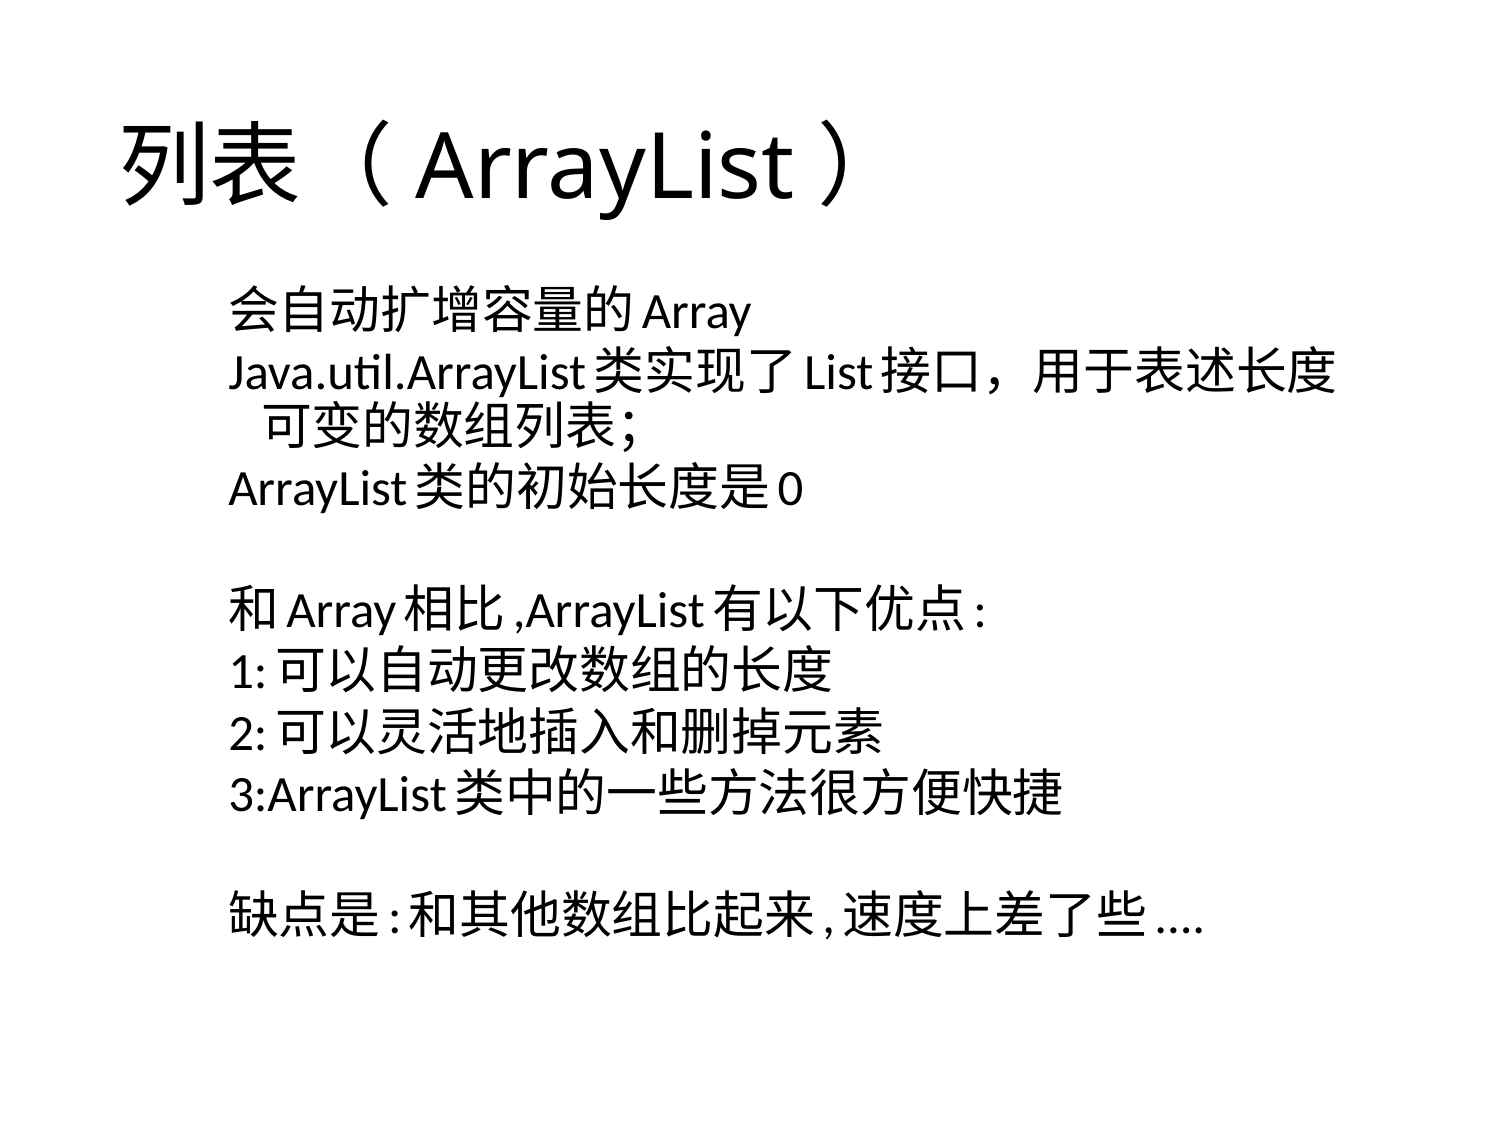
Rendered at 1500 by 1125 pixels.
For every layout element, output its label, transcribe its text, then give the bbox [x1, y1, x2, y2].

title 列表（ArrayList） [103, 59, 1397, 278]
list 会自动扩增容量的Array Java.util.ArrayList类实现了List接口，用于表述长度可变的数组列表； ArrayList类的初始长度是0 和Array相比,ArrayList有以下优点: 1:可以自动更改数组的长度 2:可以灵活地插入和删掉元素 3:ArrayList类中的一些方法很方便快捷 缺点是:和其他数组比起来,速度上差了些.... [148, 277, 1353, 958]
